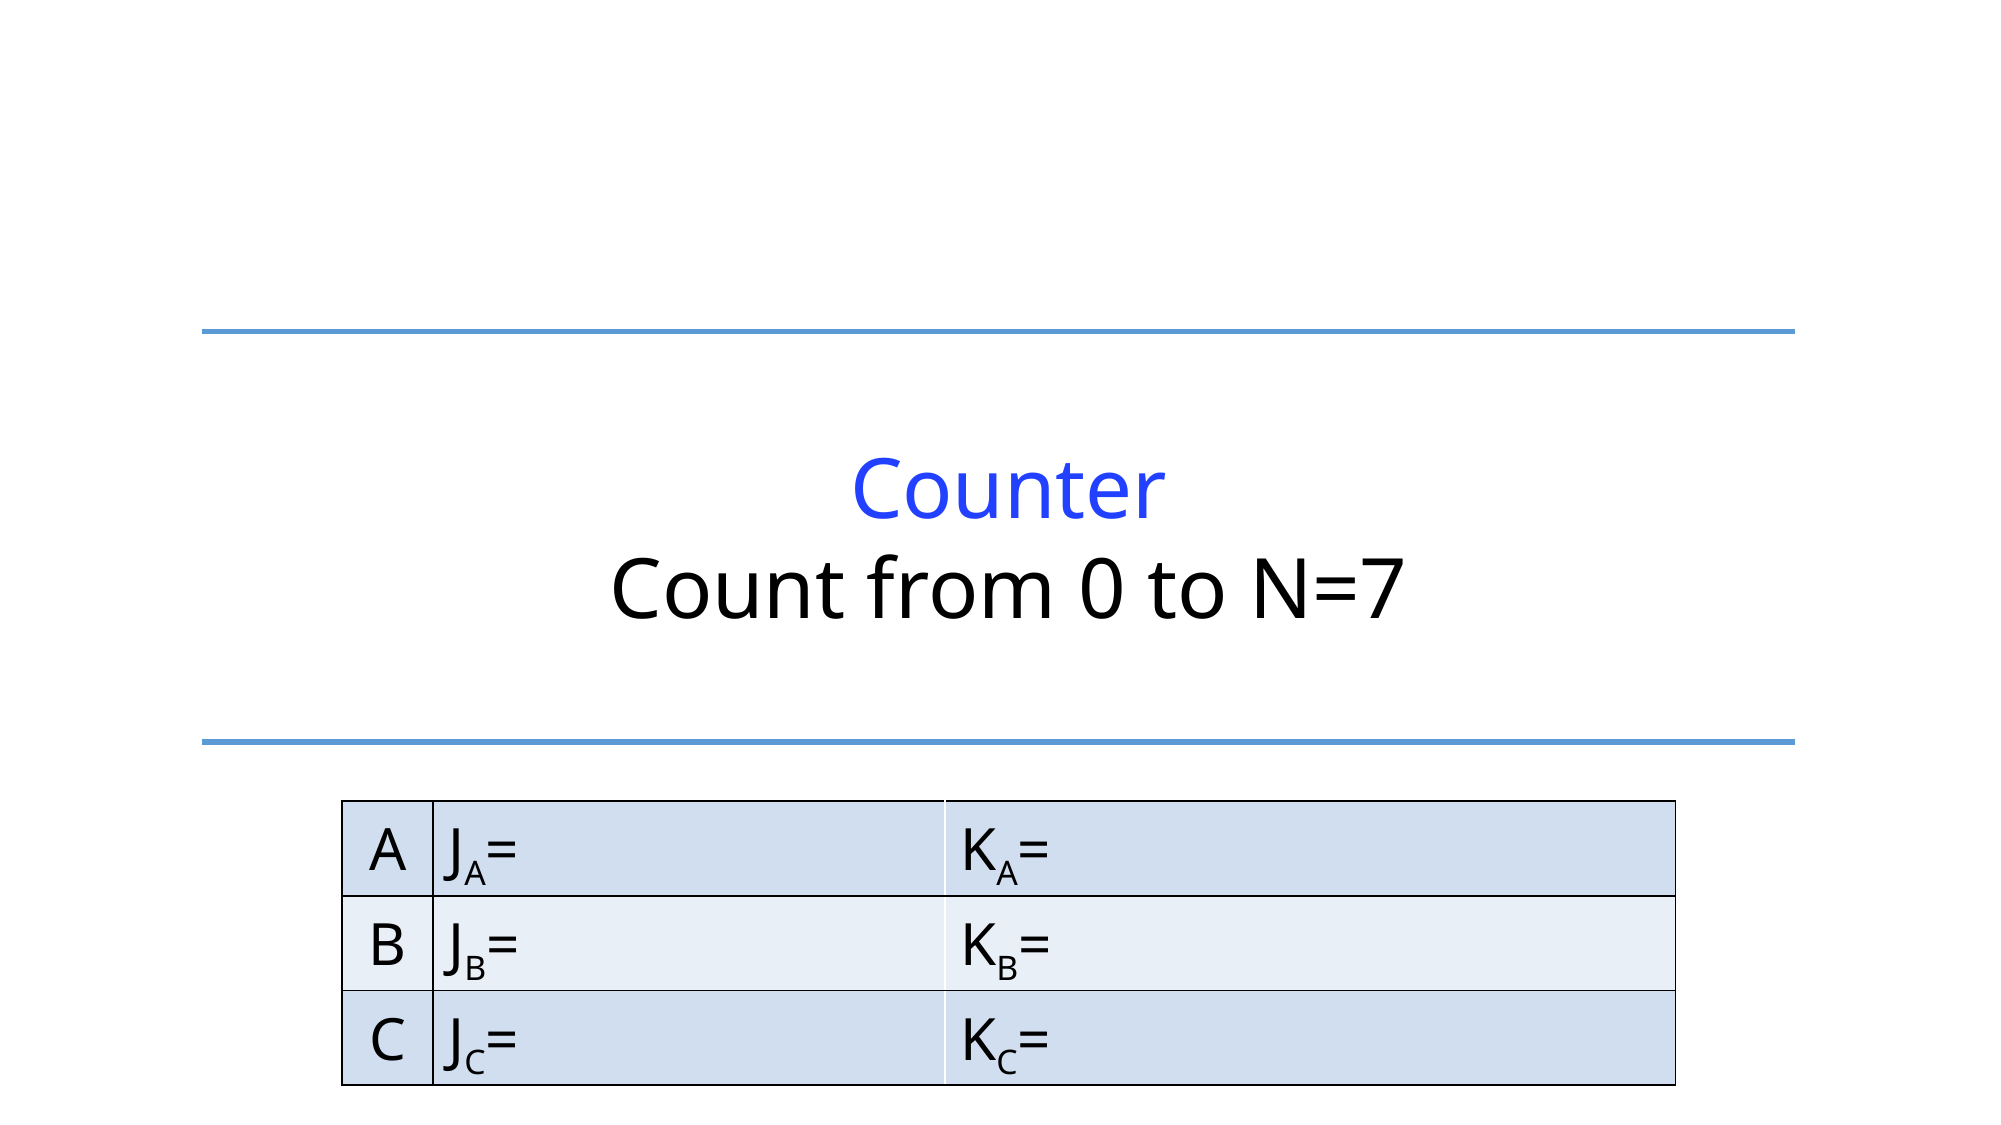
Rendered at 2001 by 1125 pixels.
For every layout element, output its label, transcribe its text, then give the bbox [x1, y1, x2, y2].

table_header A [343, 802, 432, 895]
table_header JA= [434, 802, 944, 895]
table_cell B [343, 897, 432, 990]
text_box Counter Count from 0 to N=7 [183, 428, 1835, 743]
table_cell JB= [434, 897, 944, 990]
table_cell C [343, 991, 432, 1084]
table_header KA= [946, 802, 1675, 895]
table_cell KC= [946, 991, 1675, 1084]
table_cell JC= [434, 991, 944, 1084]
table_cell KB= [946, 897, 1675, 990]
